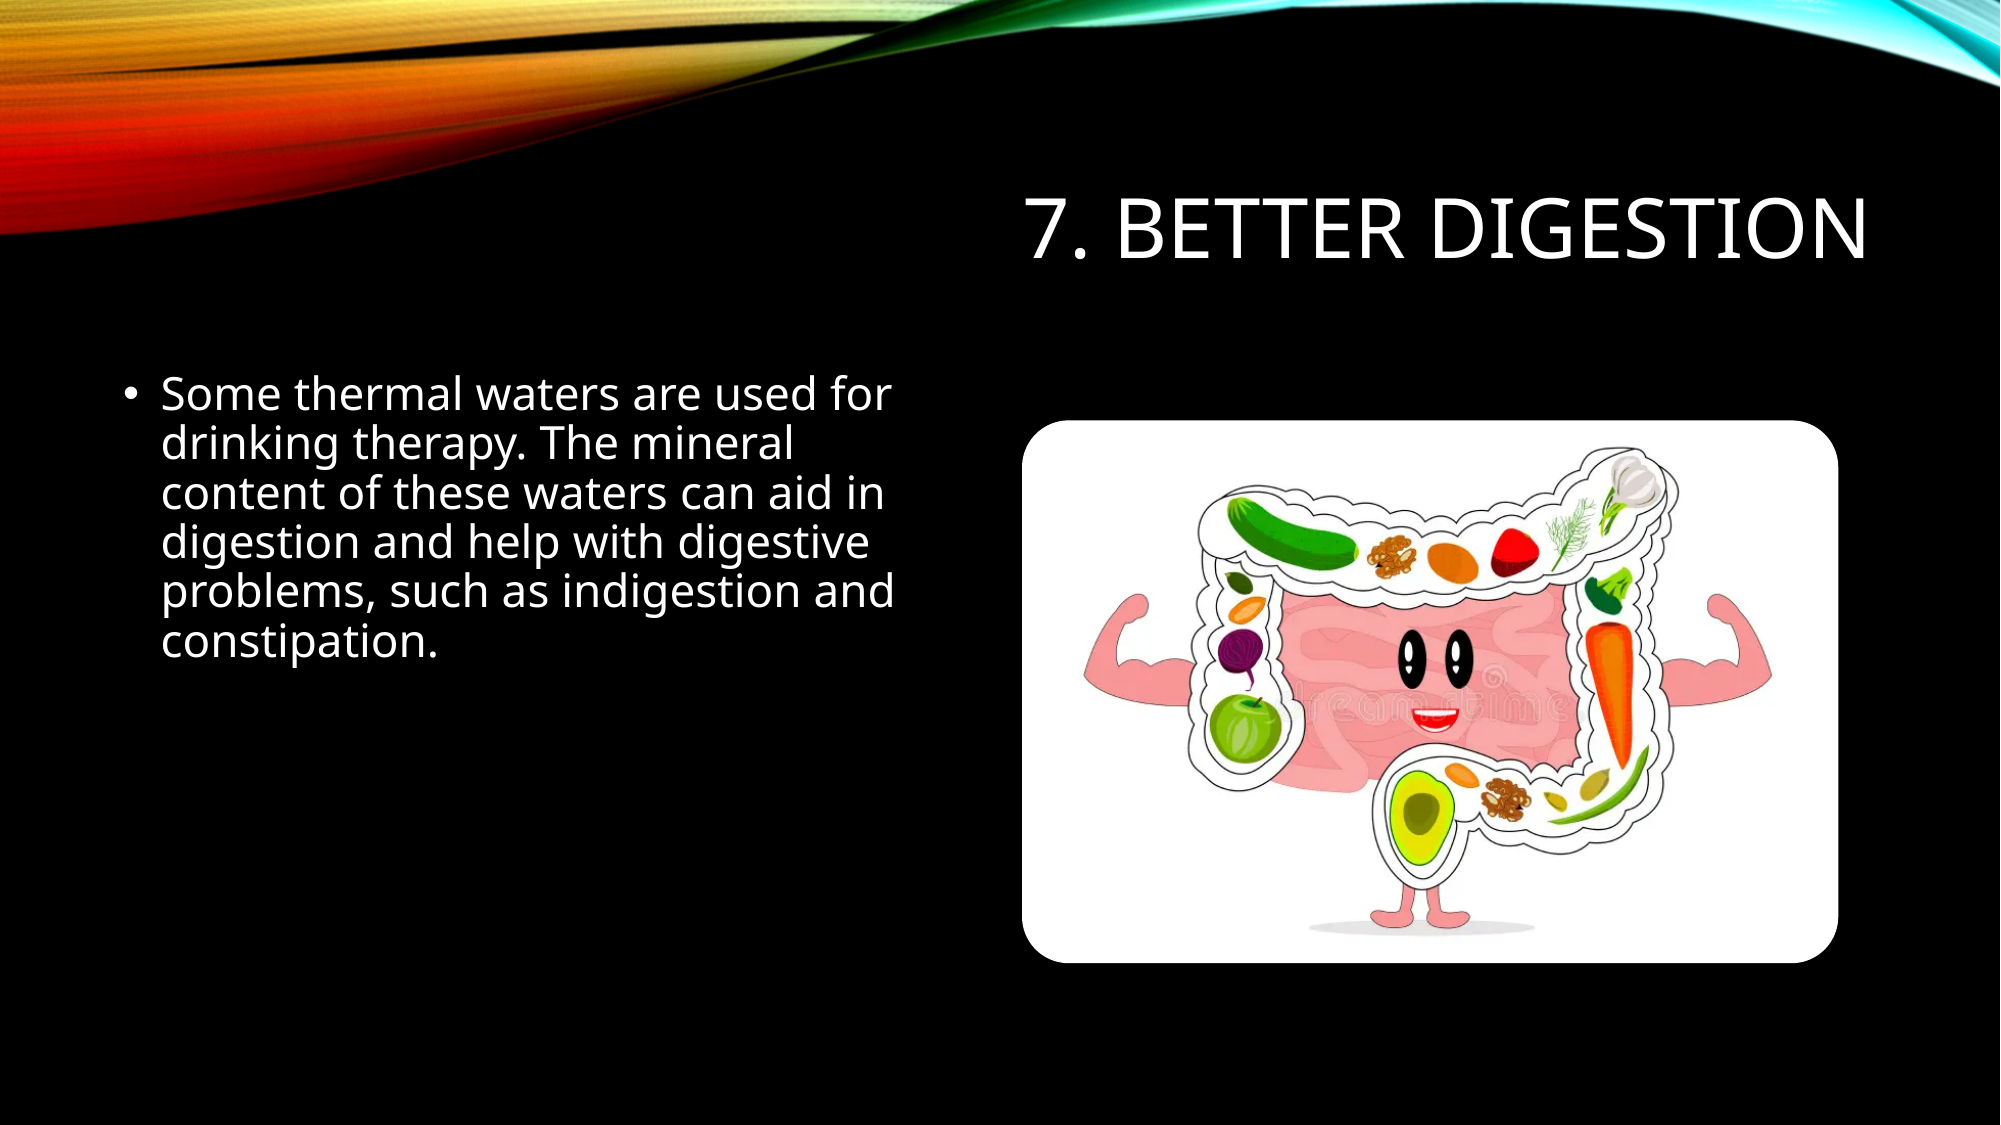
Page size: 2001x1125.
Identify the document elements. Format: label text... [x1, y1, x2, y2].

list Some thermal waters are used for drinking therapy. The mineral content of these waters can aid in digestion and help with digestive problems, such as indigestion and constipation. [108, 363, 978, 762]
picture [1021, 420, 1839, 964]
title 7. Better Digestion [474, 125, 1888, 338]
picture [0, 0, 2000, 237]
